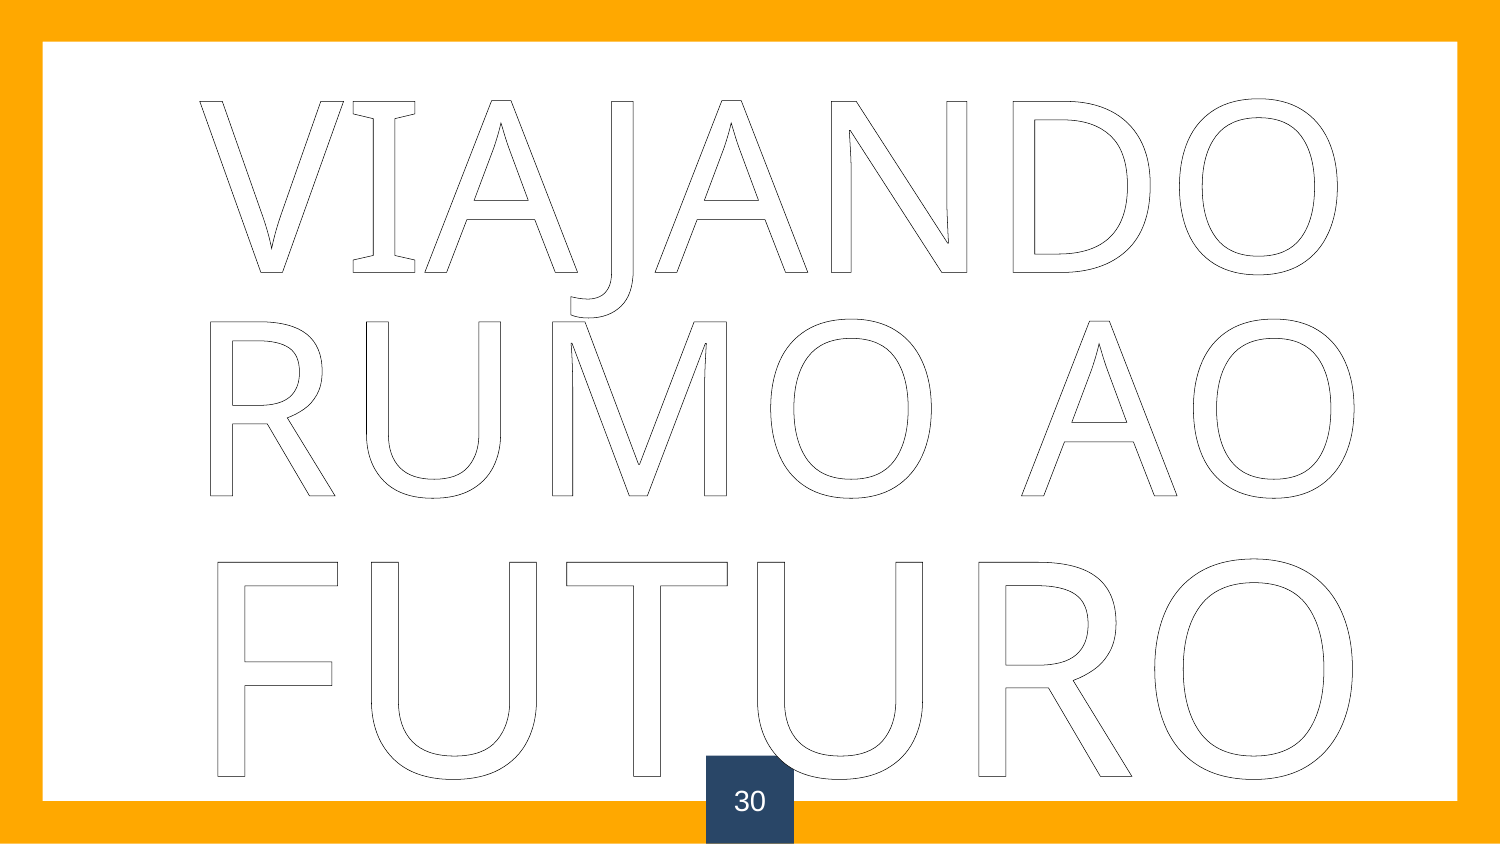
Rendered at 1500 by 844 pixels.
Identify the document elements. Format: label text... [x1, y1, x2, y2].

text_box RUMO AO [172, 244, 1386, 552]
text_box VIAJANDO [185, 25, 1367, 328]
text_box FUTURO [173, 469, 1386, 844]
